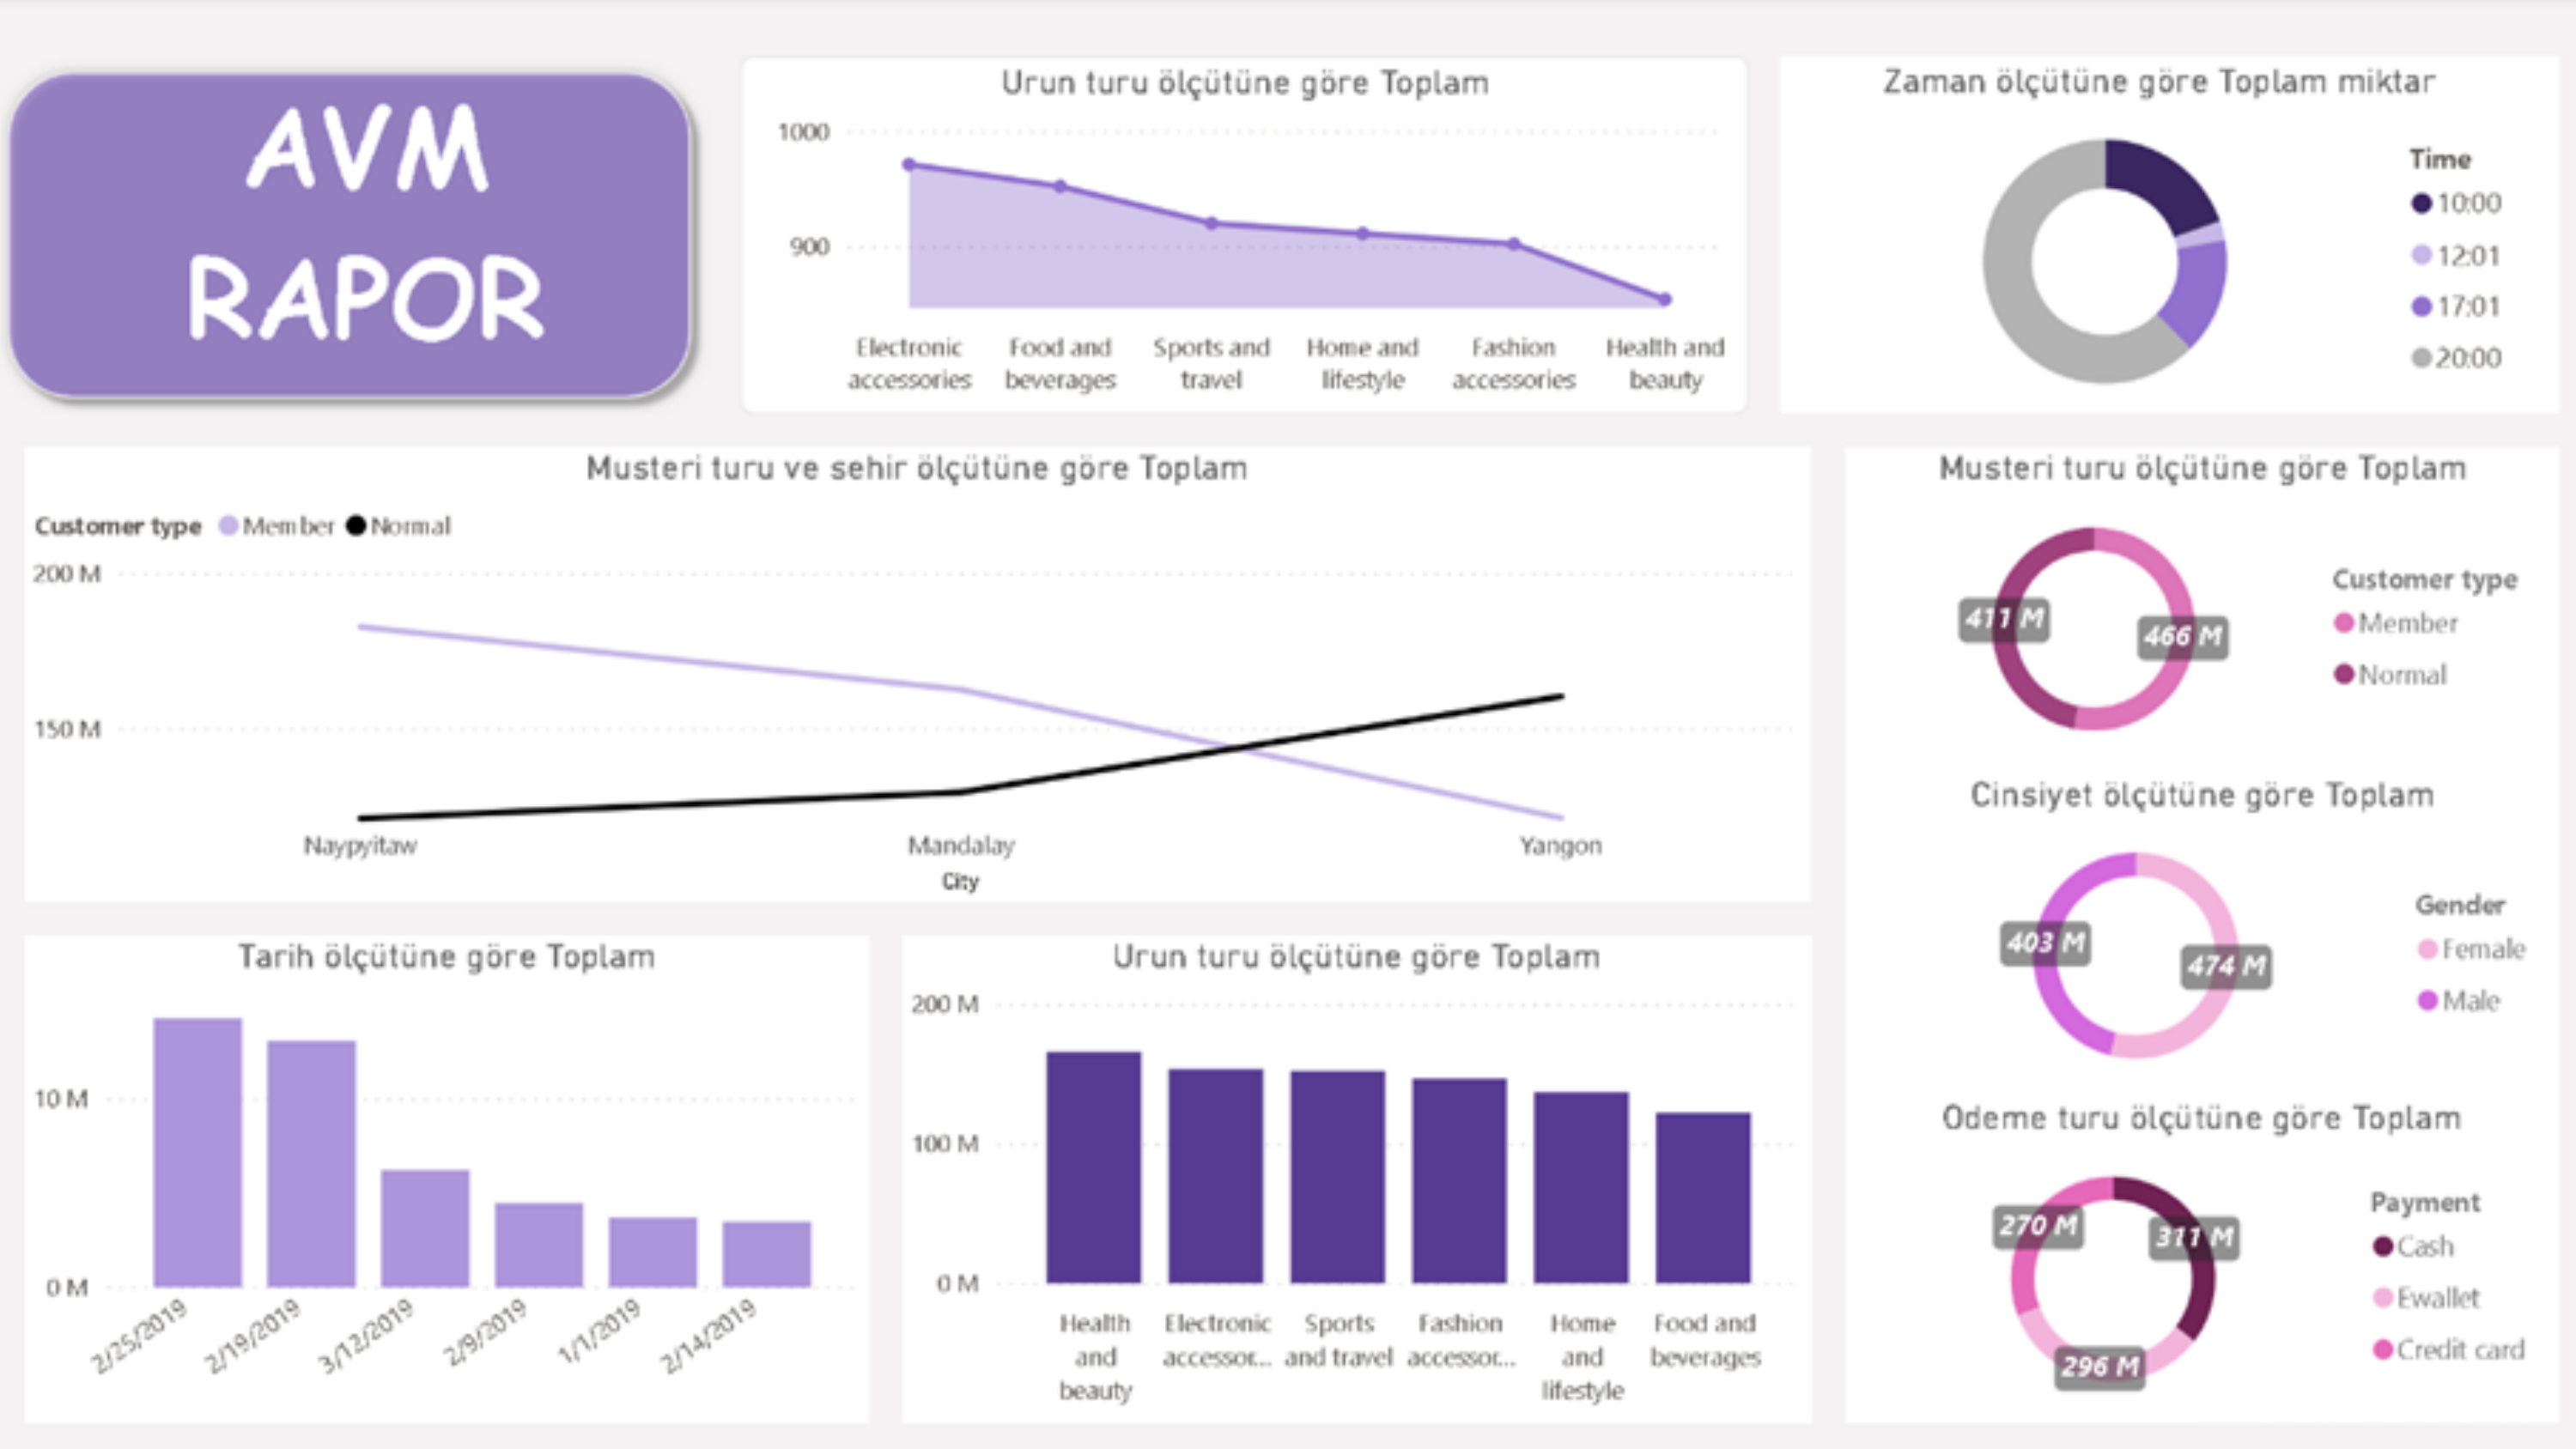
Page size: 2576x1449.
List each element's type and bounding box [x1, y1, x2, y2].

text_box [0, 0, 2576, 1449]
